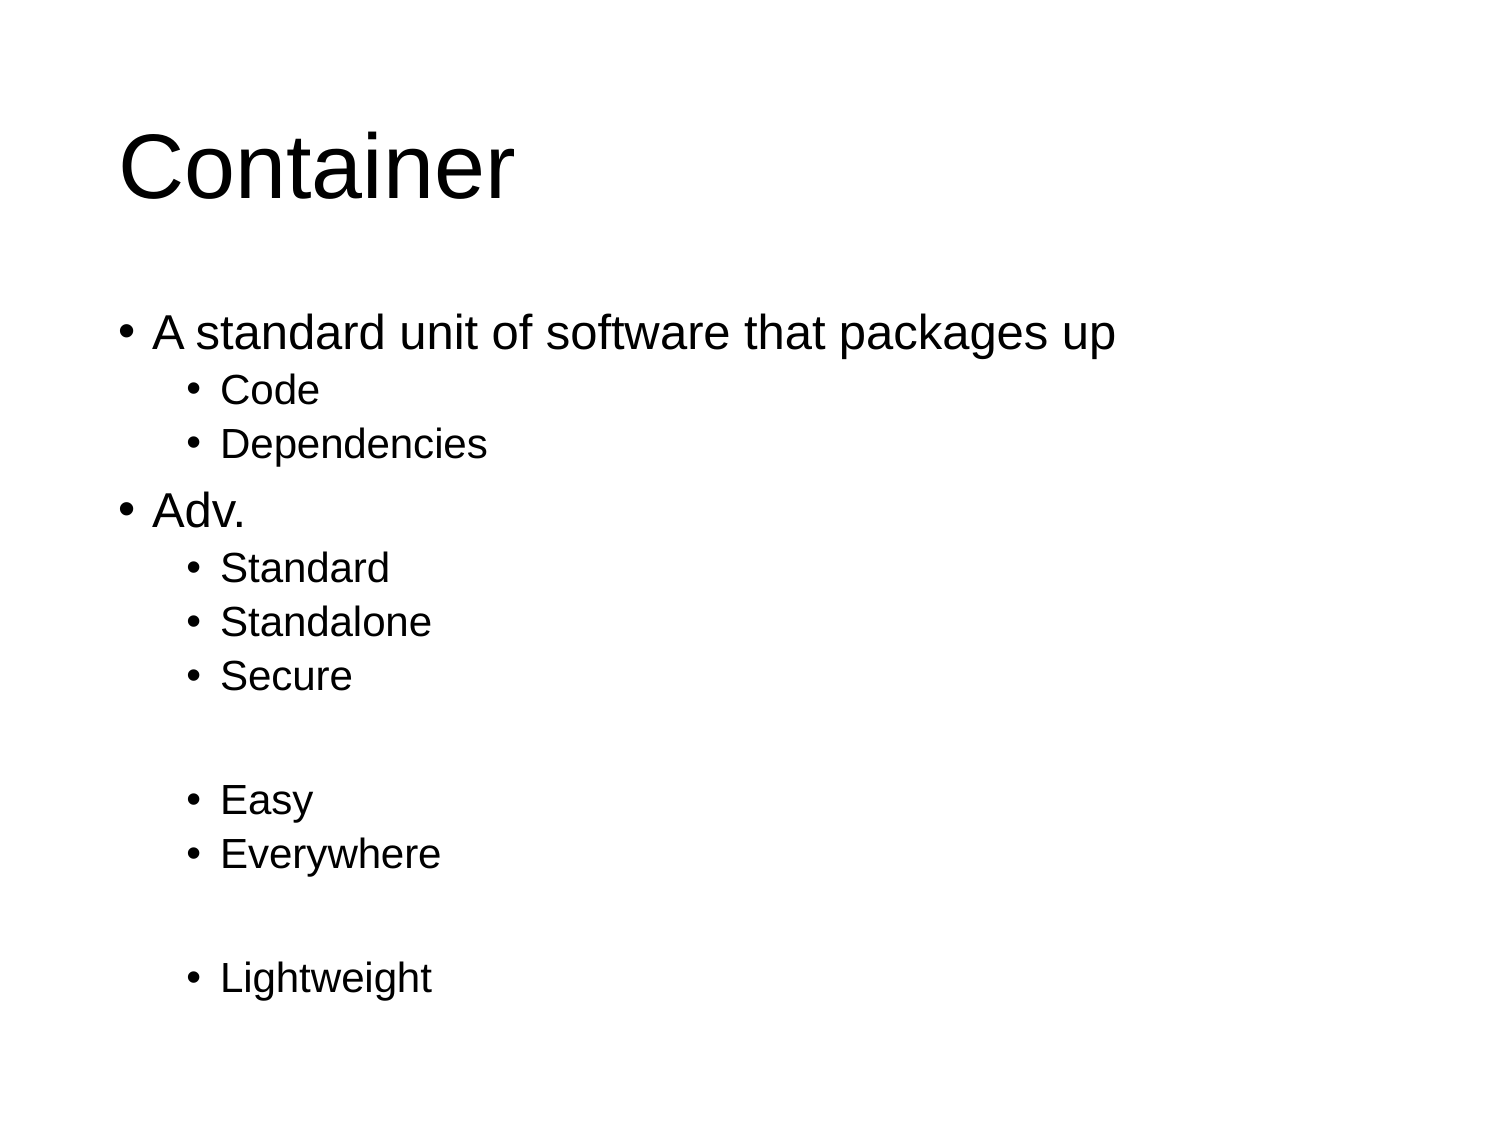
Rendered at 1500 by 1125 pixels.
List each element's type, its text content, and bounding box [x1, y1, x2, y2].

title Container [103, 59, 1397, 278]
list A standard unit of software that packages up Code Dependencies Adv. Standard Standalone Secure Easy Everywhere Lightweight [103, 299, 1397, 1014]
